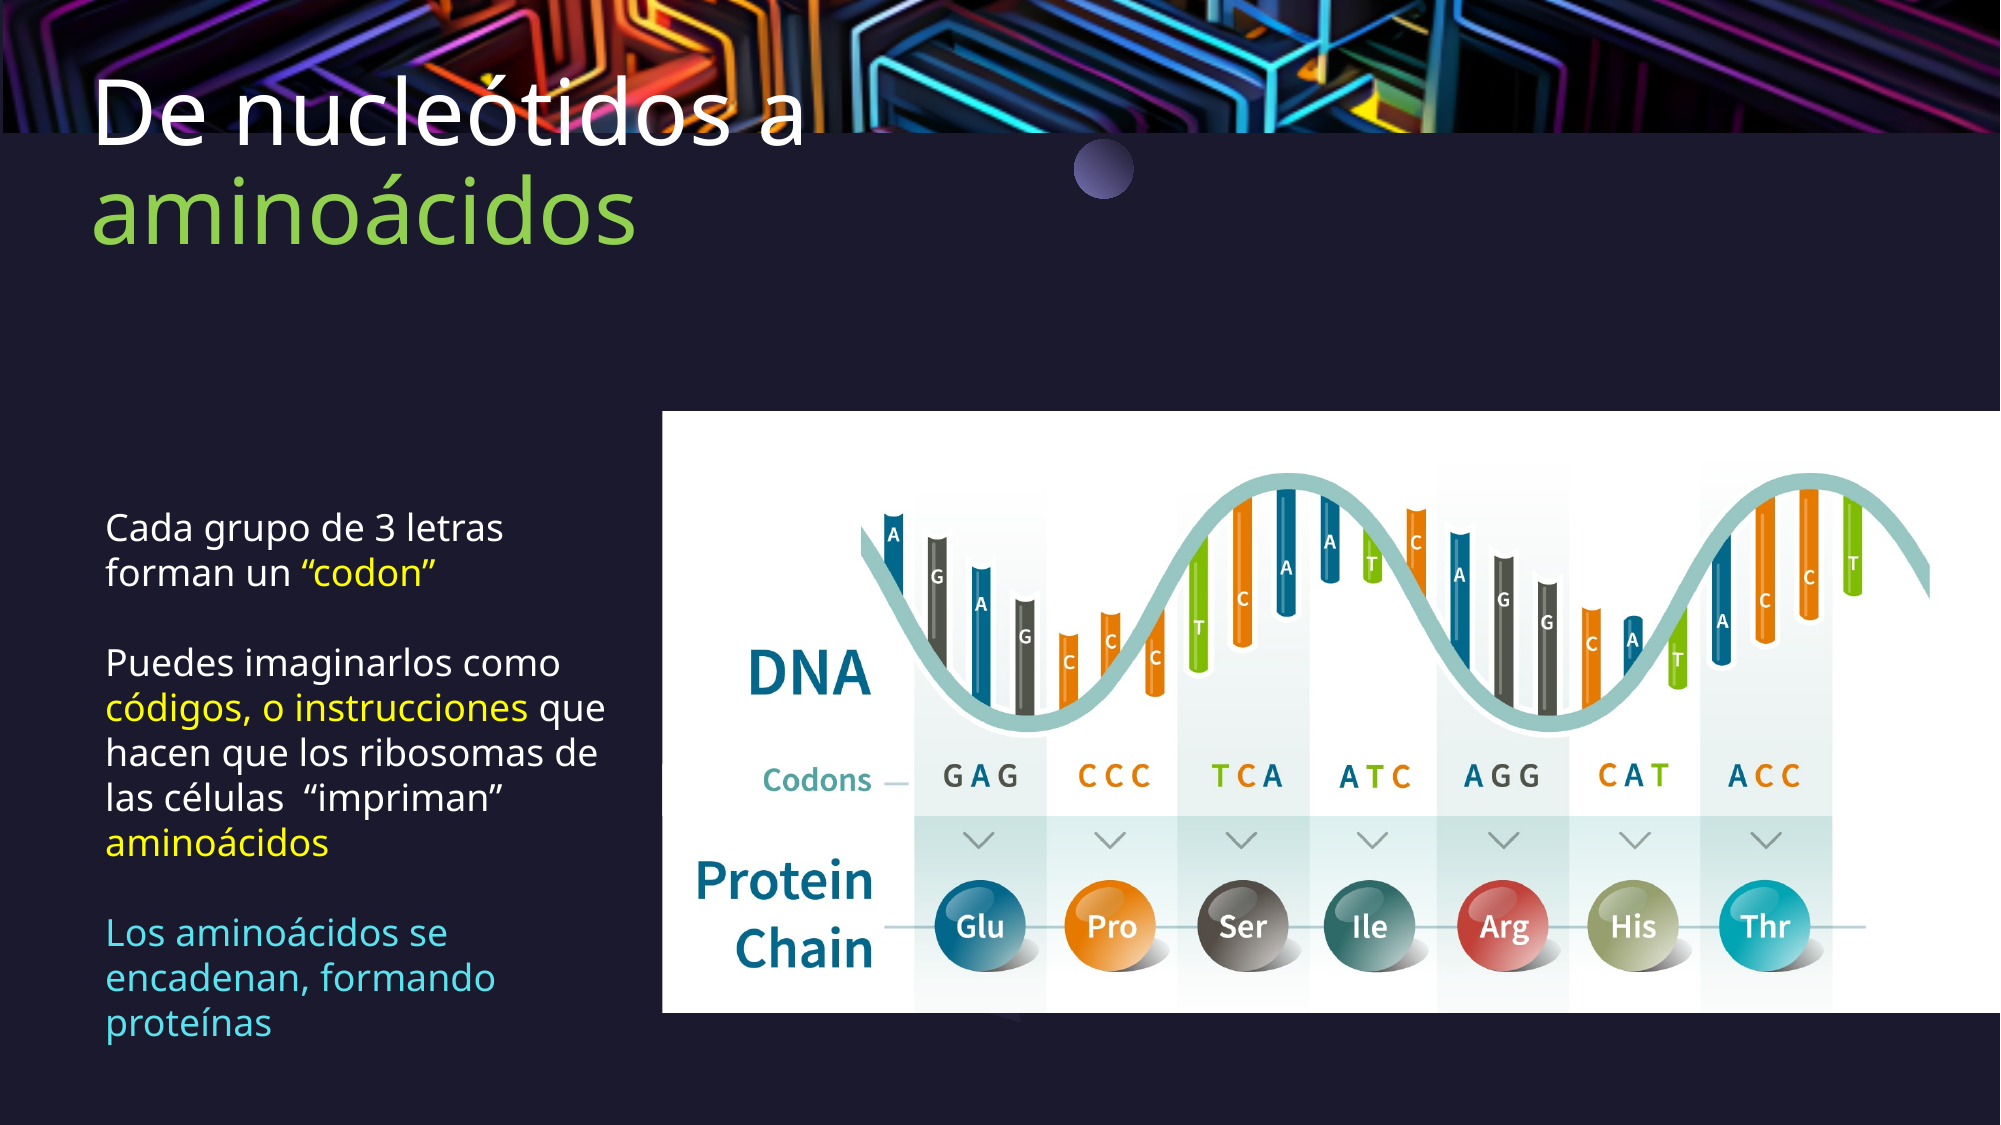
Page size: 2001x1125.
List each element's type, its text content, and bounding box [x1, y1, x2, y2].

picture [662, 411, 2000, 1013]
picture [0, 0, 2000, 133]
text_box De nucleótidos a aminoácidos [90, 133, 1349, 265]
text_box Cada grupo de 3 letras forman un “codon” Puedes imaginarlos como códigos, o instrucciones que hacen que los ribosomas de las células “impriman” aminoácidos Los aminoácidos se encadenan, formando proteínas [90, 497, 641, 1052]
